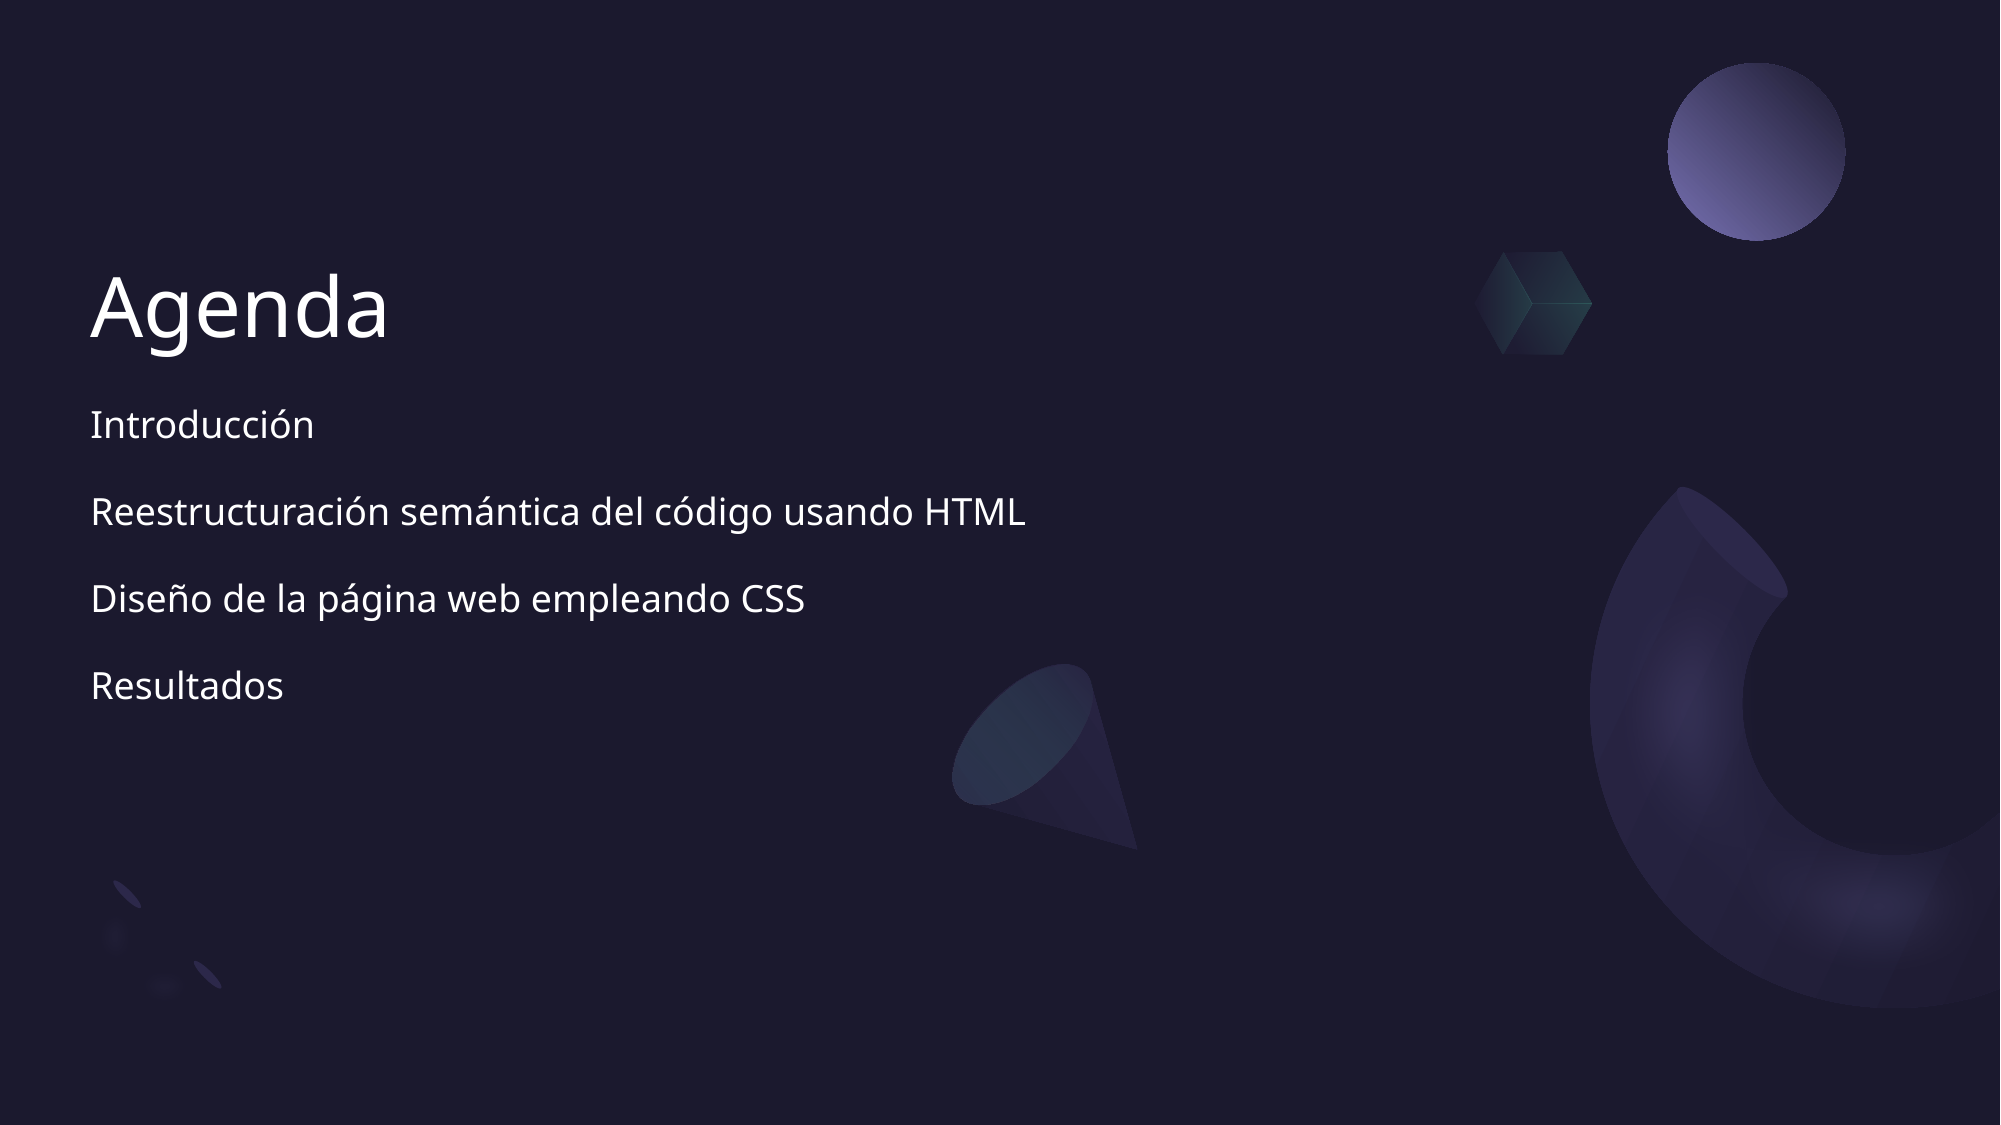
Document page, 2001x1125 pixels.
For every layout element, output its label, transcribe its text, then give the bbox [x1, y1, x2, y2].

list Introducción Reestructuración semántica del código usando HTML Diseño de la página web empleando CSS Resultados [90, 396, 1910, 1039]
title Agenda [90, 79, 1910, 356]
